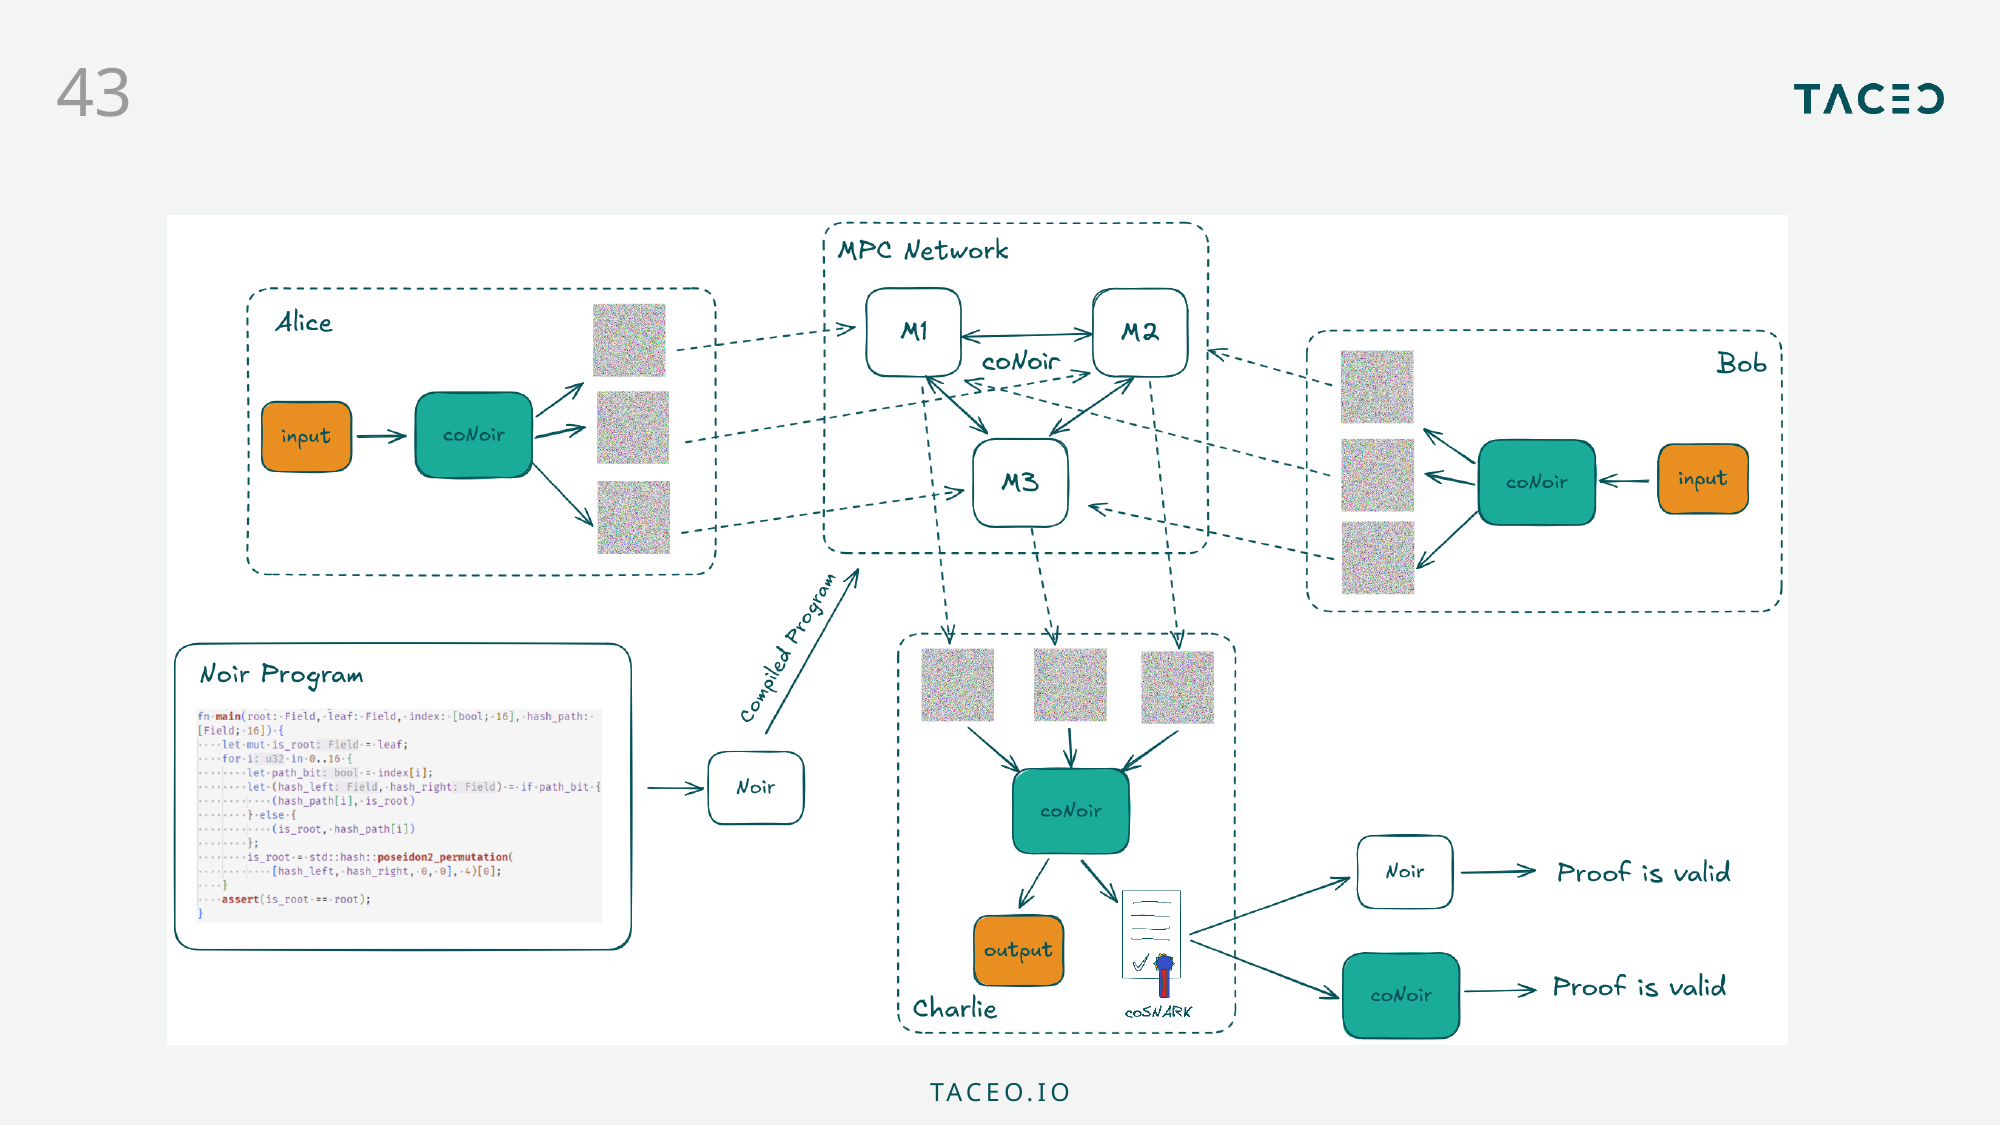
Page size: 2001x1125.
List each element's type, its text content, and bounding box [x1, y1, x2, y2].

footer TACEO.IO [662, 1051, 1338, 1111]
picture [1794, 83, 1944, 114]
slide_number 43 [56, 50, 168, 131]
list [167, 215, 1787, 1046]
